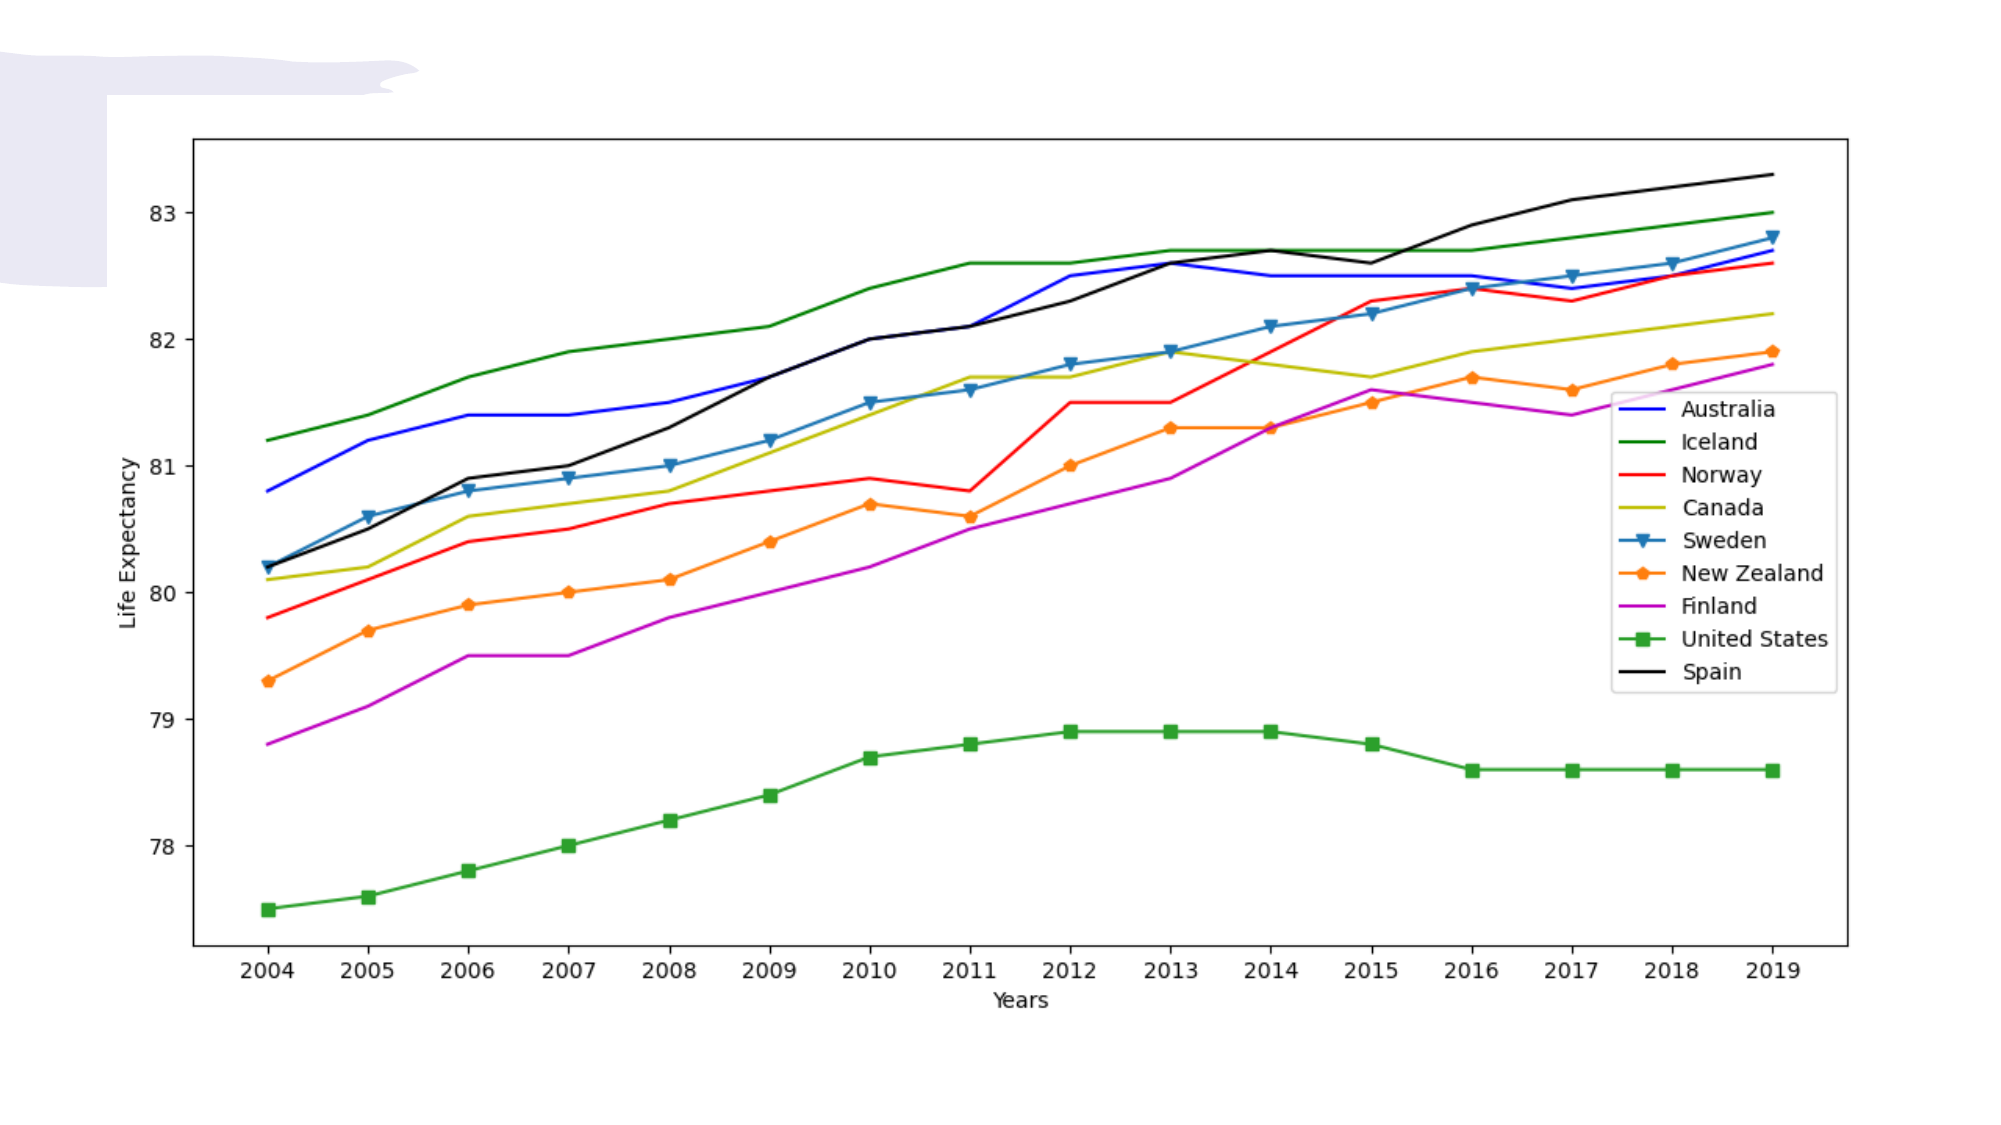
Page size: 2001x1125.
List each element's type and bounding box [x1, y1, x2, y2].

picture [107, 95, 1863, 1030]
